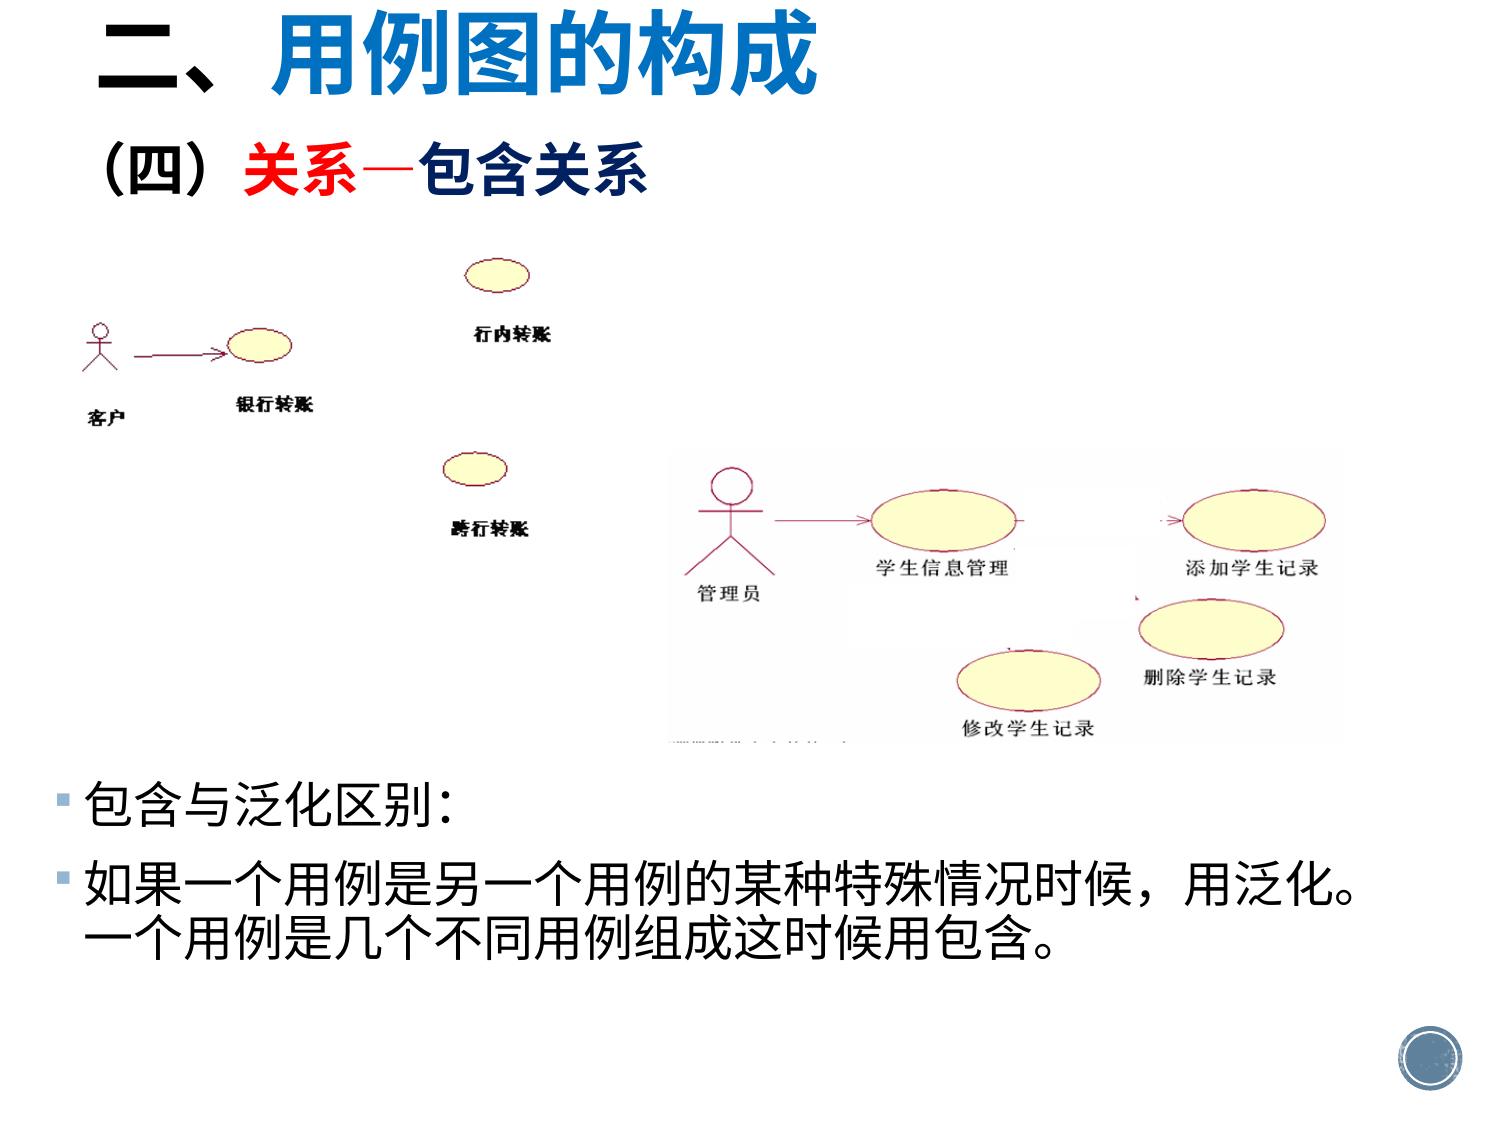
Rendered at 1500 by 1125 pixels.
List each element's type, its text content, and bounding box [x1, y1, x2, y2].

text_box 二、用例图的构成 [79, 0, 1355, 117]
text_box （四）关系—包含关系 [53, 114, 1291, 231]
picture [0, 240, 597, 562]
text_box 包含与泛化区别： 如果一个用例是另一个用例的某种特殊情况时候，用泛化。一个用例是几个不同用例组成这时候用包含。 [38, 773, 1396, 1068]
picture [667, 450, 1500, 774]
